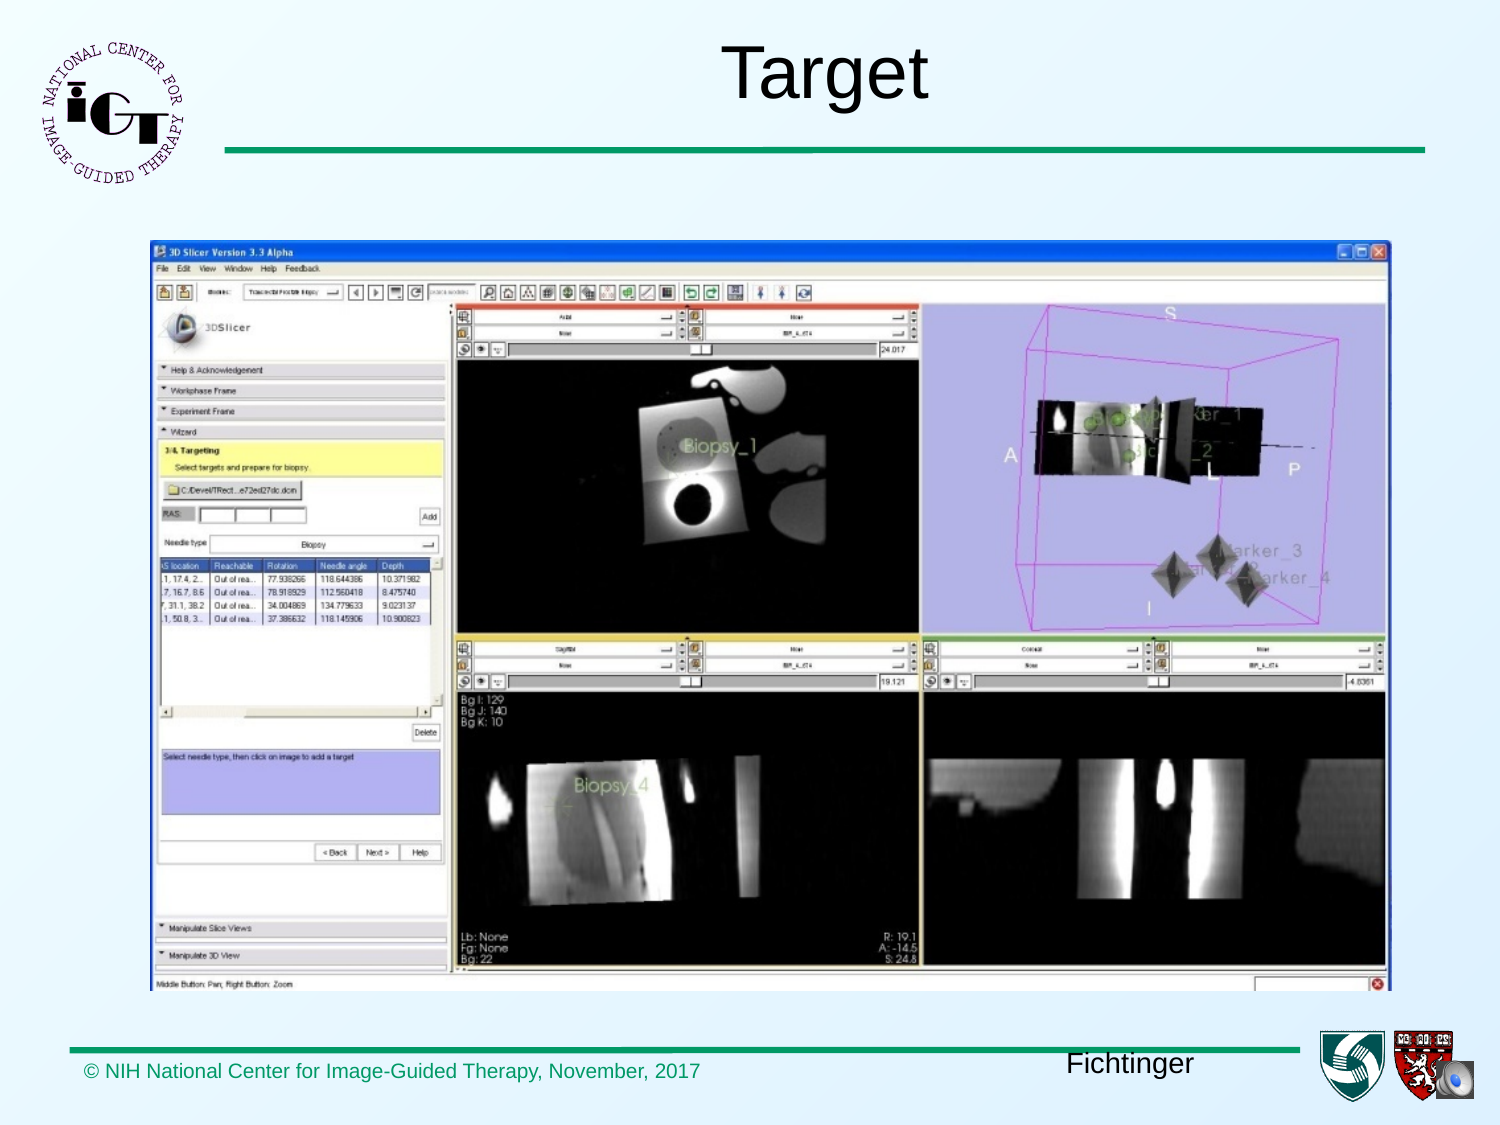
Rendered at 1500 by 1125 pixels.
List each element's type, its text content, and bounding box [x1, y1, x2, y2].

picture [149, 239, 1393, 991]
picture [1312, 1025, 1387, 1105]
picture [37, 37, 188, 188]
text_box Fichtinger [912, 1037, 1349, 1088]
title Target [225, 20, 1425, 127]
picture [1391, 1028, 1476, 1105]
